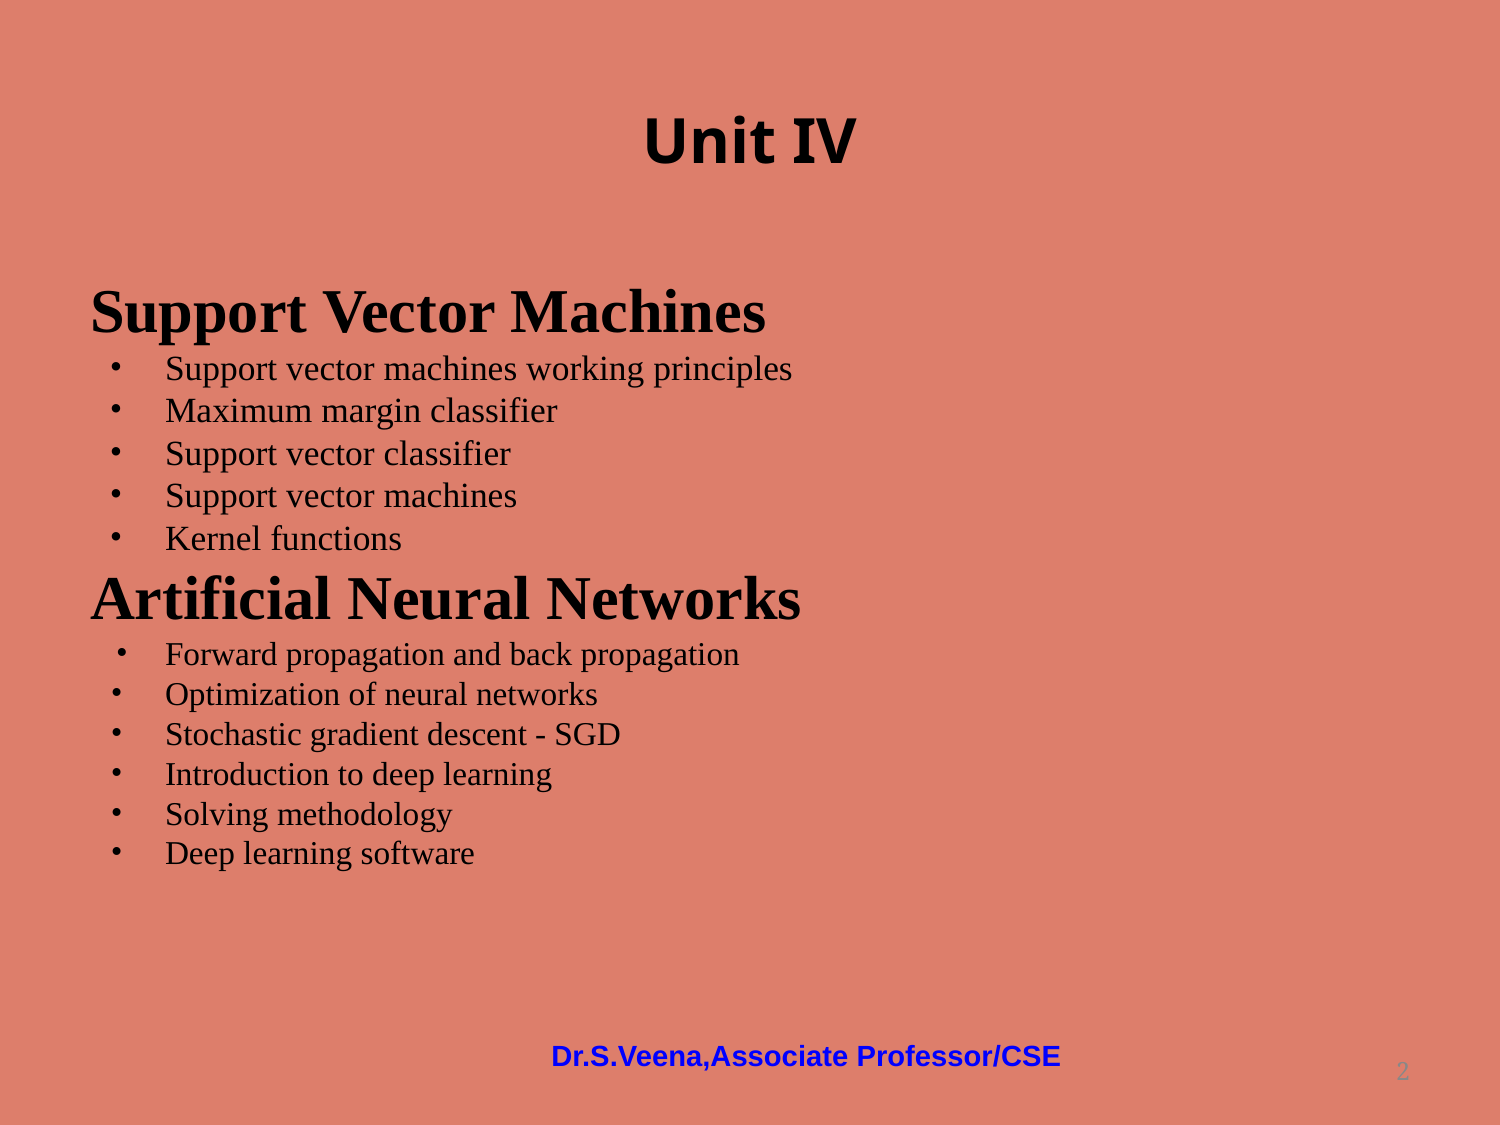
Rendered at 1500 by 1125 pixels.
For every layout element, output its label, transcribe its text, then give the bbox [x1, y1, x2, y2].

list Support Vector Machines Support vector machines working principles Maximum margin classifier Support vector classifier Support vector machines Kernel functions Artificial Neural Networks Forward propagation and back propagation Optimization of neural networks Stochastic gradient descent - SGD Introduction to deep learning Solving methodology Deep learning software [75, 262, 1425, 1005]
slide_number ‹#› [1101, 1042, 1425, 1103]
title Unit IV [75, 45, 1425, 233]
footer Dr.S.Veena,Associate Professor/CSE [512, 1042, 1101, 1103]
